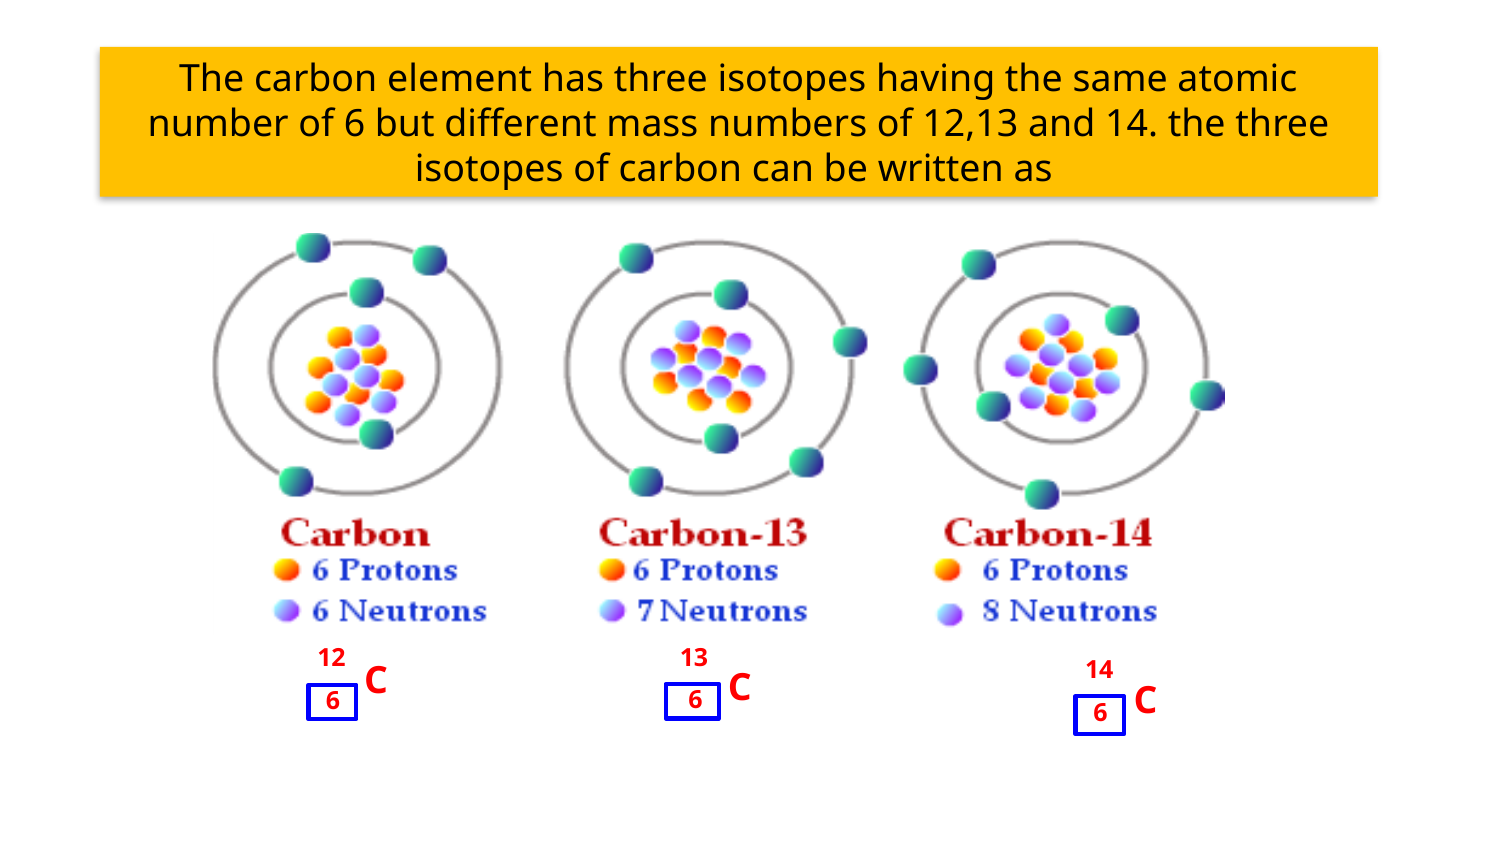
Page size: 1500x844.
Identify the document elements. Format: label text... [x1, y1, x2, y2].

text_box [1067, 645, 1176, 735]
picture [212, 233, 1226, 636]
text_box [662, 633, 770, 723]
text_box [299, 634, 406, 723]
text_box The carbon element has three isotopes having the same atomic number of 6 but different mass numbers of 12,13 and 14. the three isotopes of carbon can be written as [99, 46, 1378, 197]
